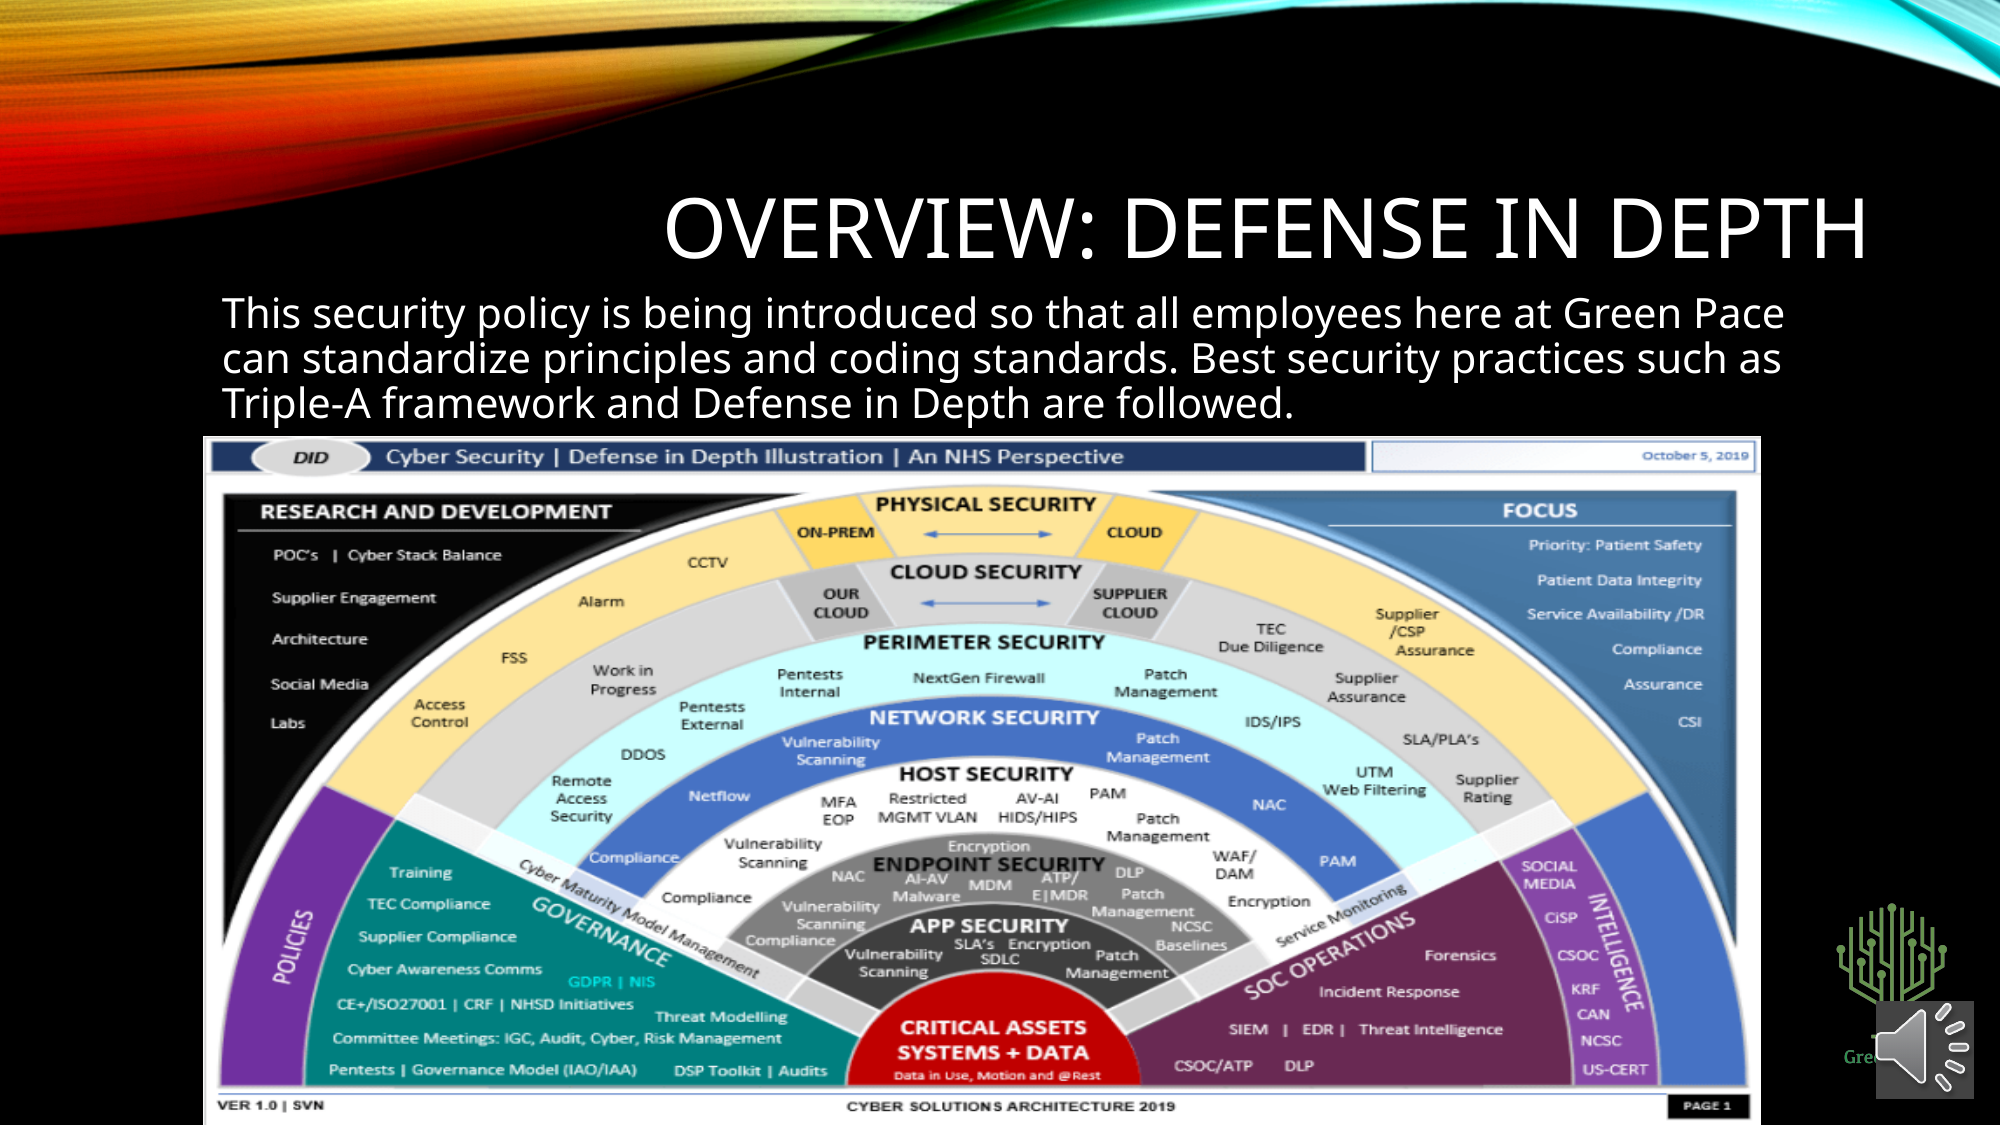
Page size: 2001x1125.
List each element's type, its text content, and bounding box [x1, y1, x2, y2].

picture [1817, 892, 1976, 1101]
title OVERVIEW: DEFENSE IN DEPTH [474, 125, 1888, 338]
picture [202, 435, 1761, 1125]
list This security policy is being introduced so that all employees here at Green Pace can standardize principles and coding standards. Best security practices such as Triple-A framework and Defense in Depth are followed. [94, 284, 1870, 946]
picture [0, 0, 2000, 237]
